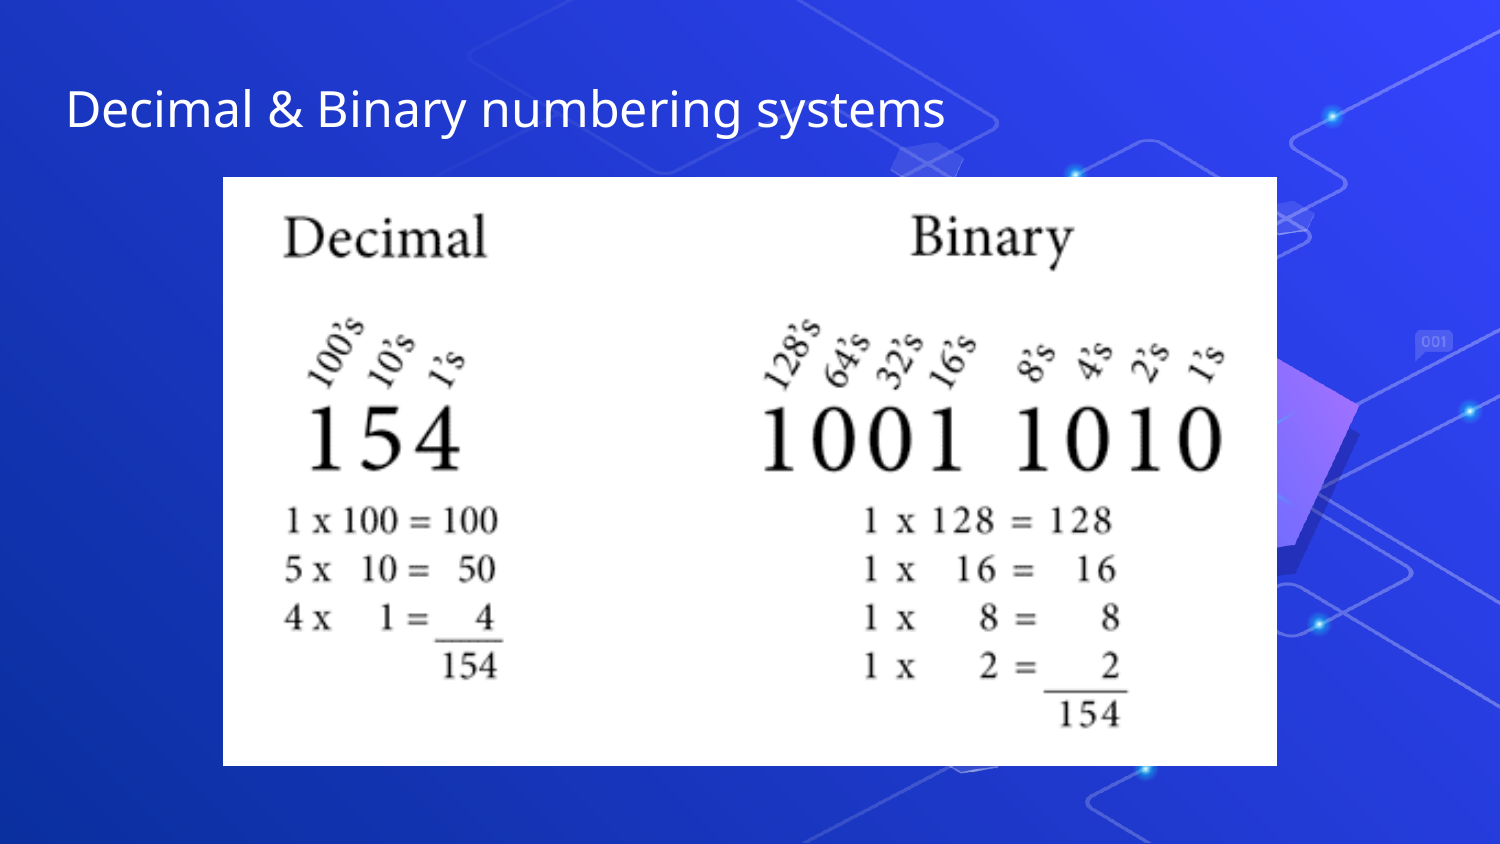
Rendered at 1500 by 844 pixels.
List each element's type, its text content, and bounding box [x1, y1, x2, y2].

picture [0, 0, 1500, 844]
title Decimal & Binary numbering systems [65, 0, 1070, 138]
